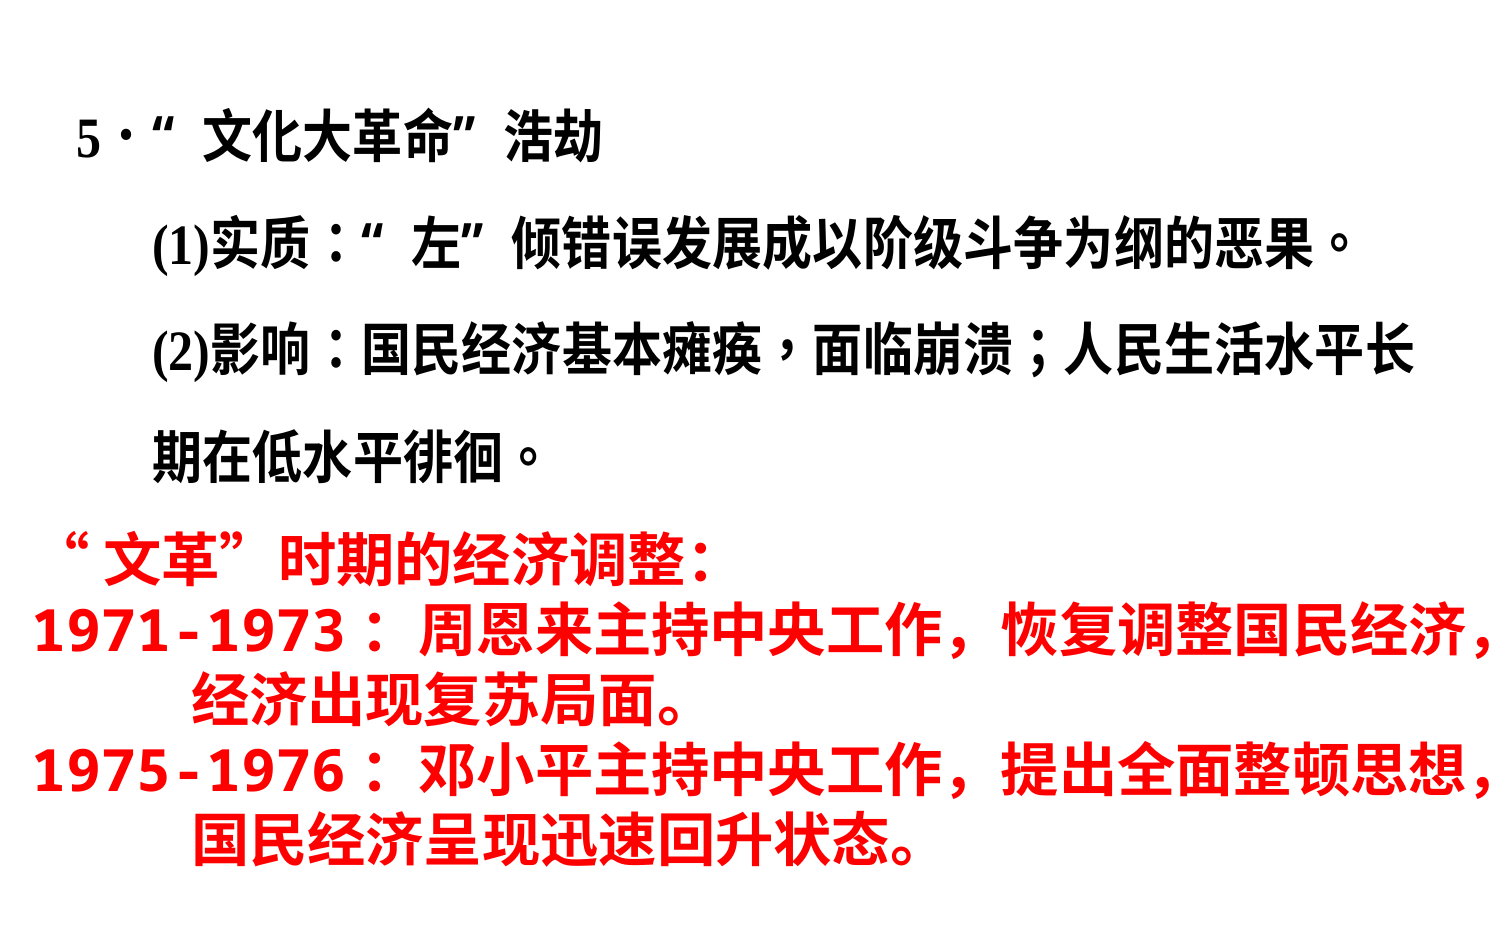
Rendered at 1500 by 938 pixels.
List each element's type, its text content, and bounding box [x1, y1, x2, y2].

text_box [76, 66, 1429, 602]
text_box “文革”时期的经济调整： 1971-1973：周恩来主持中央工作，恢复调整国民经济， 经济出现复苏局面。 1975-1976：邓小平主持中央工作，提出全面整顿思想， 国民经济呈现迅速回升状态。 [16, 516, 1500, 881]
